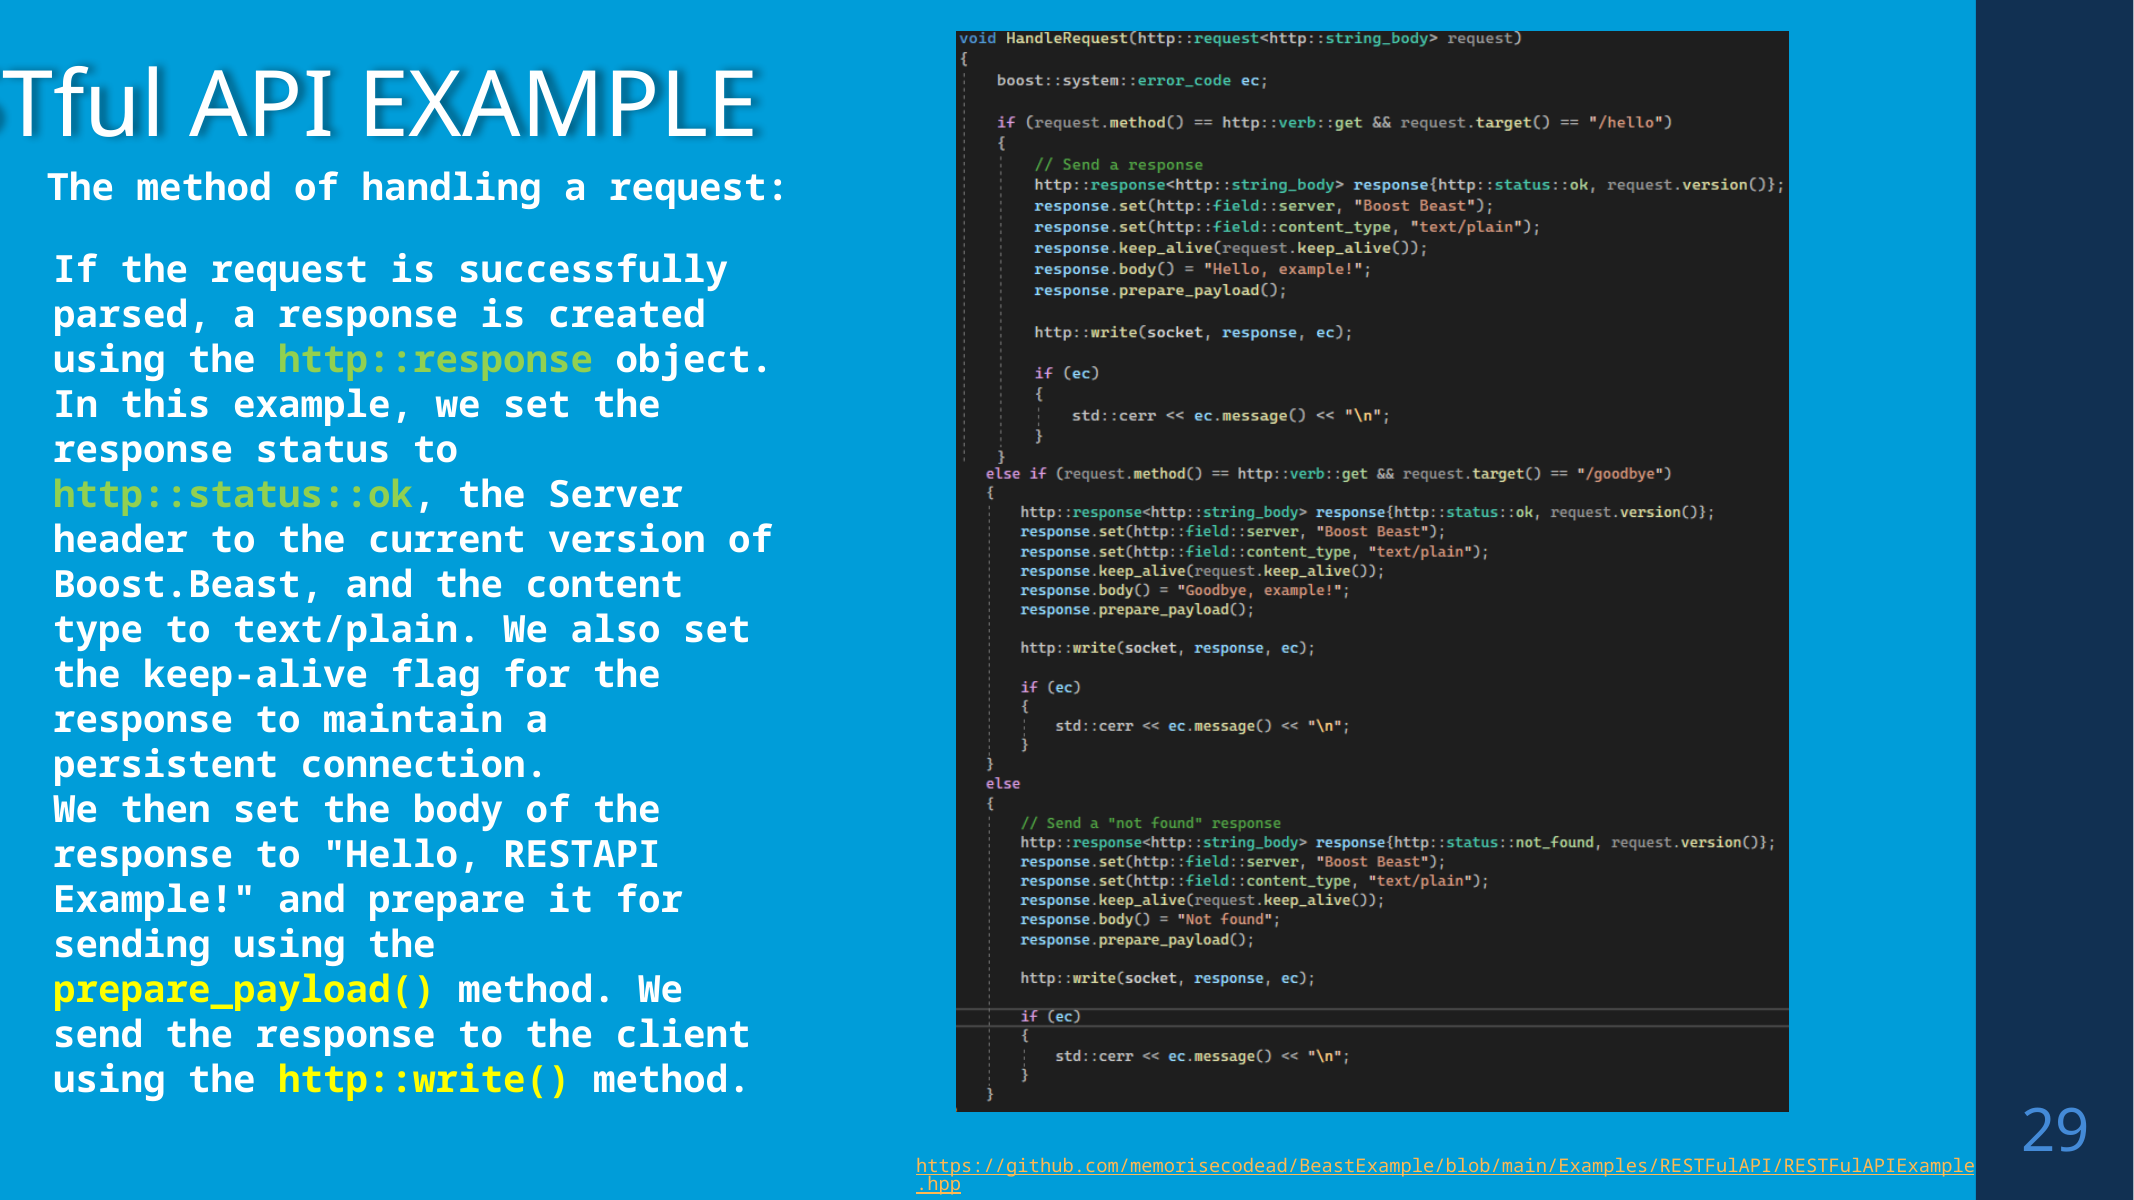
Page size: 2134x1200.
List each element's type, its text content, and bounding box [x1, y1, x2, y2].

slide_number 29 [1975, 1080, 2134, 1184]
picture [957, 32, 1788, 1111]
text_box If the request is successfully parsed, a response is created using the http::response object. In this example, we set the response status to http::status::ok, the Server header to the current version of Boost.Beast, and the content type to text/plain. We also set the keep-alive flag for the response to maintain a persistent connection. We then set the body of the response to "Hello, RESTAPI Example!" and prepare it for sending using the prepare_payload() method. We send the response to the client using the http::write() method. [38, 237, 798, 1108]
text_box RESTful API EXAMPLE [0, 37, 775, 272]
text_box The method of handling a request: [31, 155, 804, 216]
text_box https://github.com/memorisecodead/BeastExample/blob/main/Examples/RESTFulAPI/RESTFulAPIExample.hpp [901, 1145, 1997, 1187]
